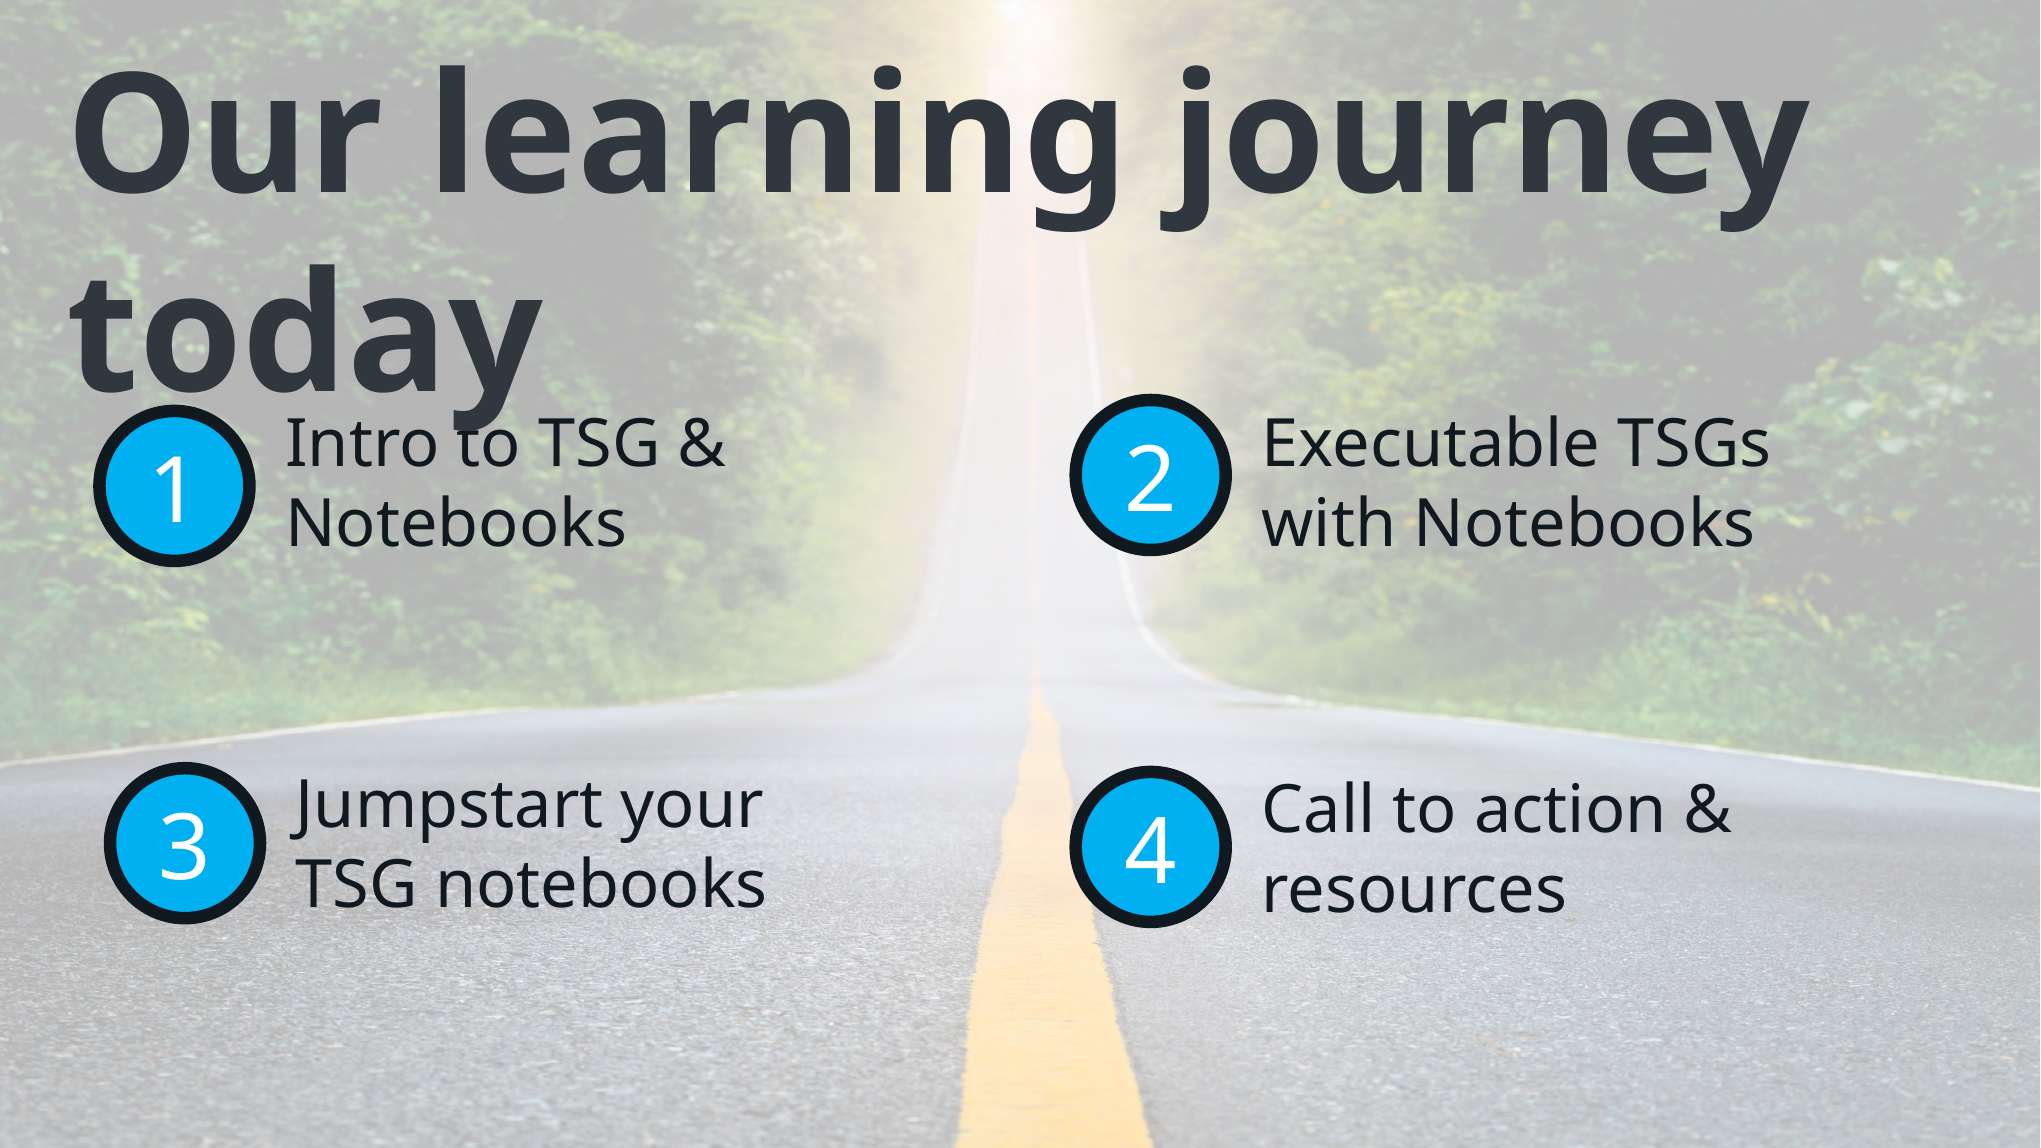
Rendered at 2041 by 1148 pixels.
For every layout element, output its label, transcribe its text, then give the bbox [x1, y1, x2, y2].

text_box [99, 391, 1027, 570]
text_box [1075, 391, 2003, 570]
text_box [109, 753, 1007, 931]
text_box Our learning journey today [52, 17, 2040, 433]
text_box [1075, 758, 2041, 936]
